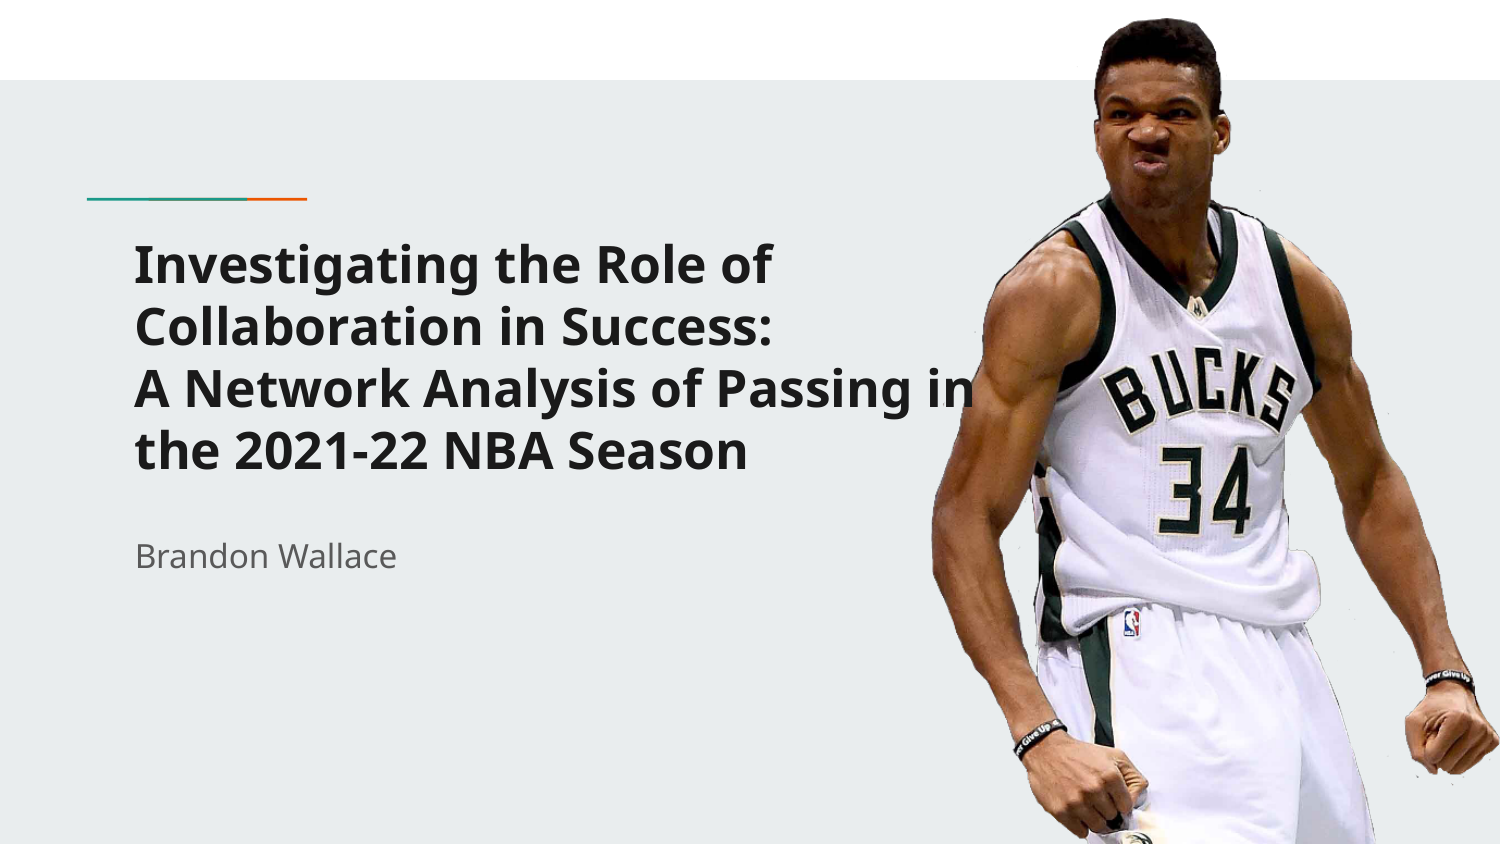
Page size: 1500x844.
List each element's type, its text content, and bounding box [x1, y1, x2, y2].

subtitle Brandon Wallace [119, 520, 924, 610]
picture [930, 15, 1500, 844]
title Investigating the Role of Collaboration in Success: A Network Analysis of Passing in the 2021-22 NBA Season [119, 216, 924, 490]
